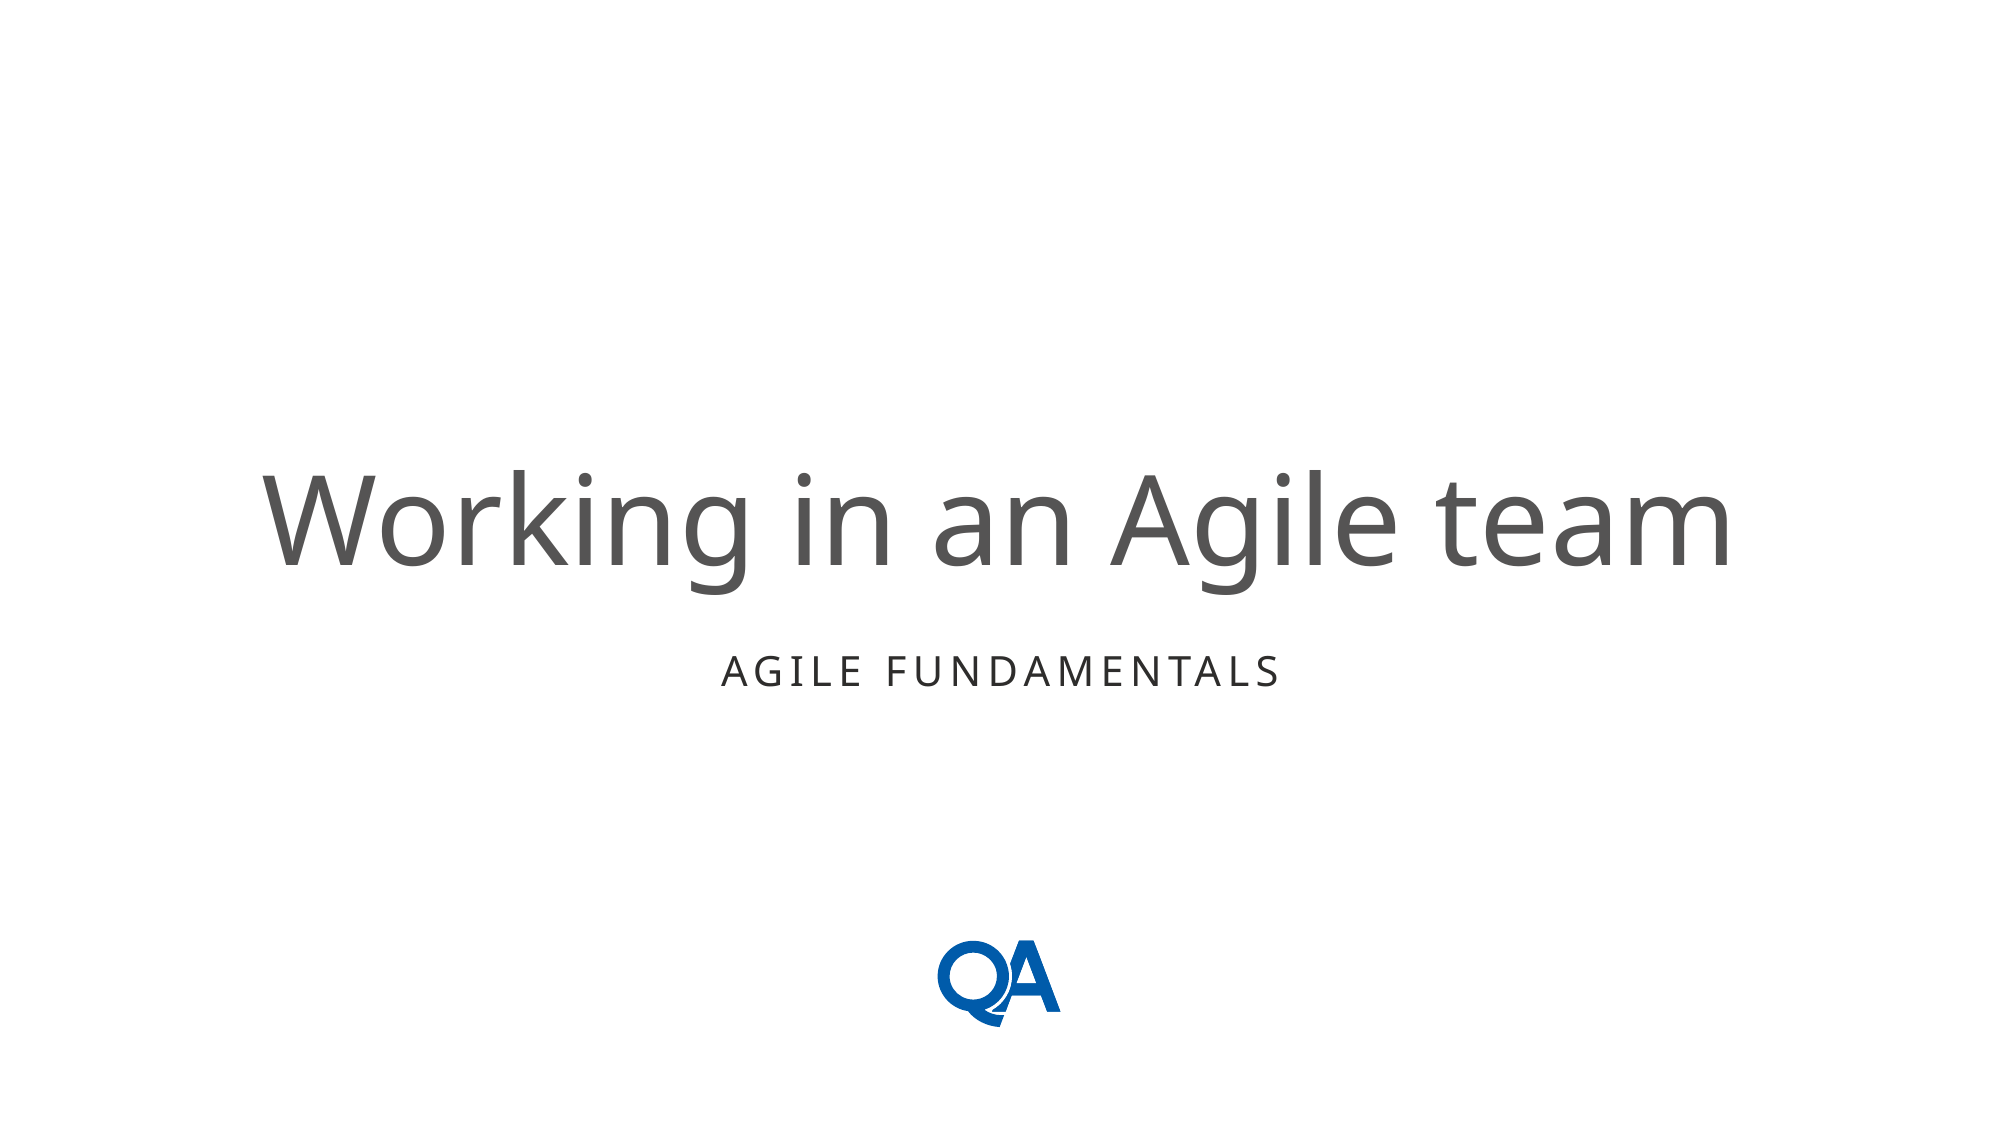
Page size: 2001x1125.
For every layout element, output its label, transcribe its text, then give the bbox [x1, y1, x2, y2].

title Working in an Agile team [150, 178, 1851, 598]
subtitle Agile Fundamentals [150, 637, 1851, 710]
